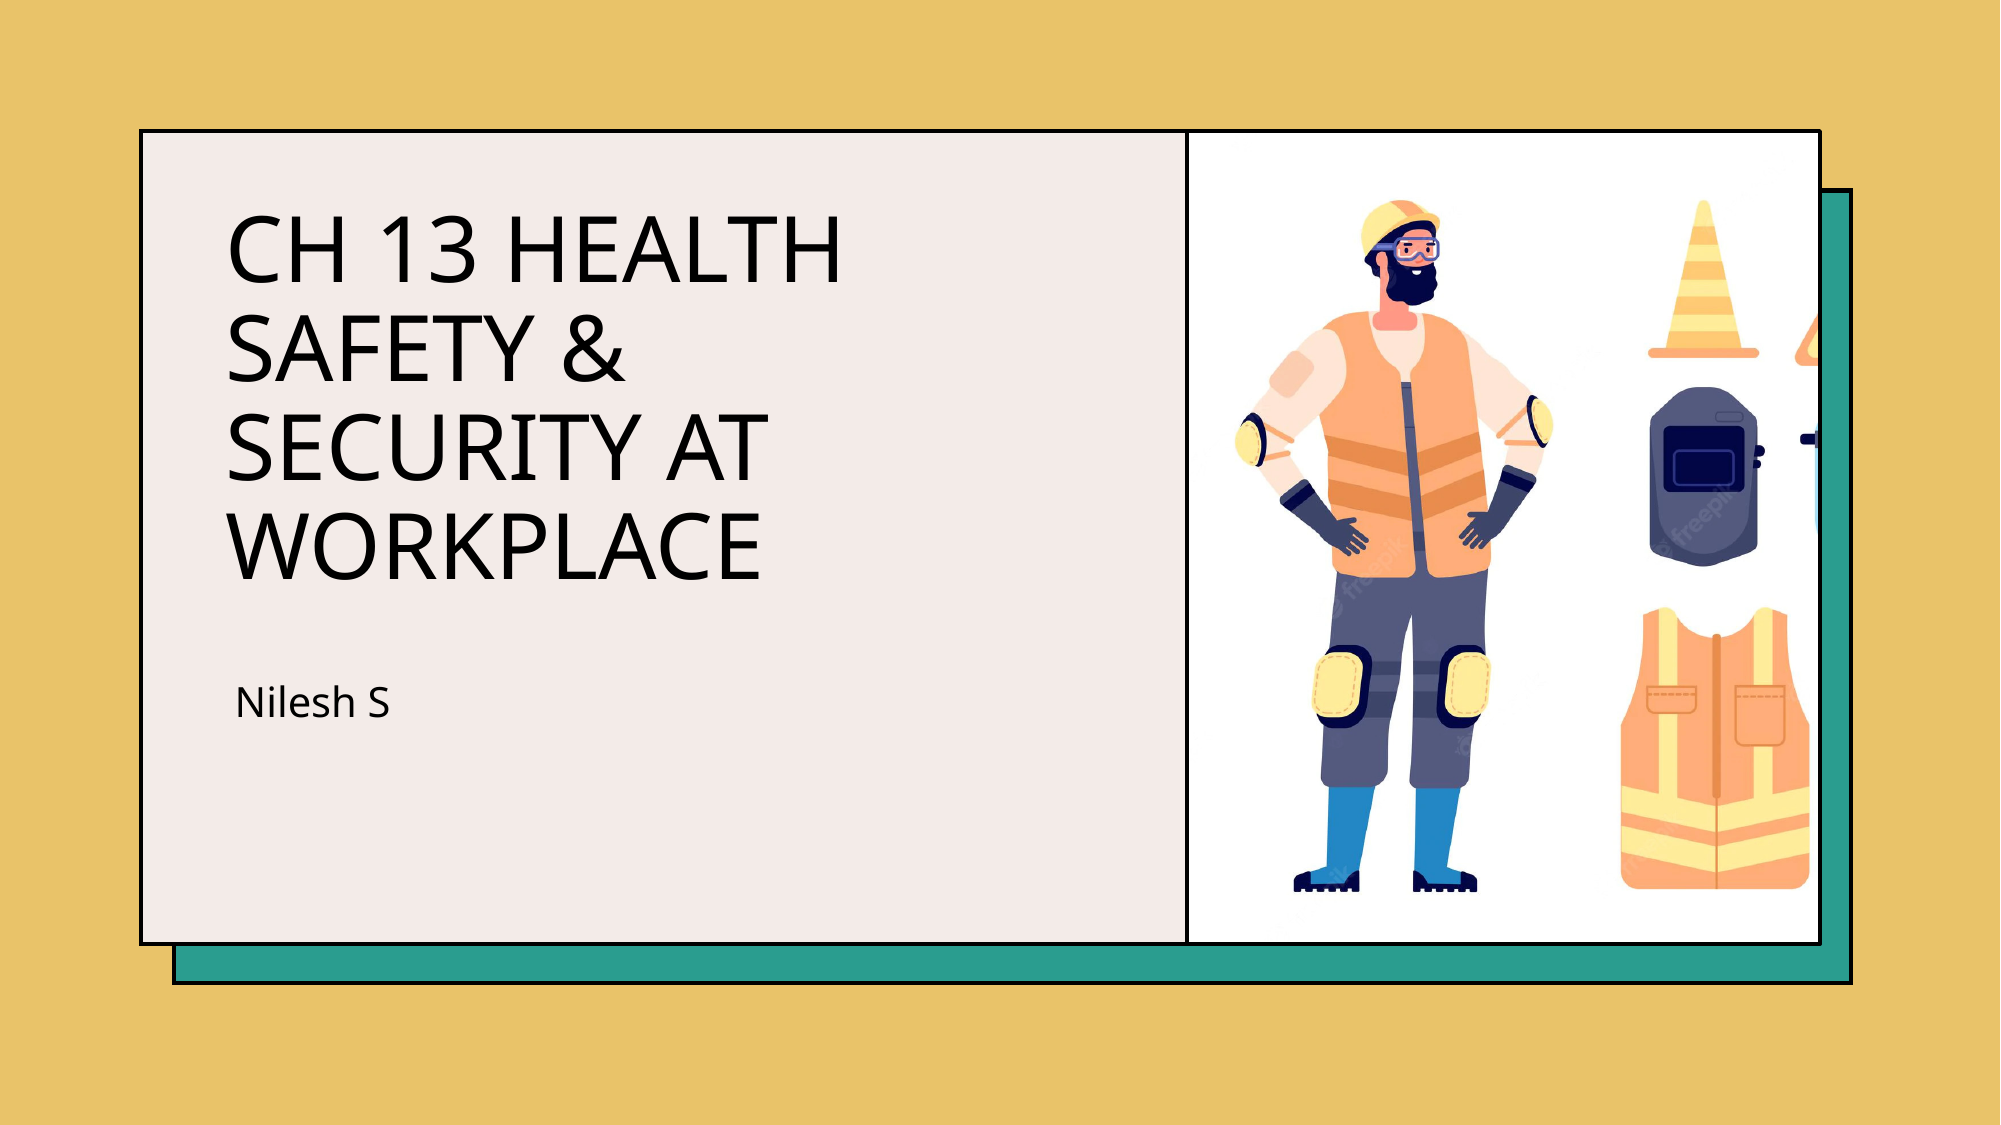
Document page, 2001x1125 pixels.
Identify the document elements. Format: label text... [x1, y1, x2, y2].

title CH 13 HEALTH SAFETY & SECURITY AT WORKPLACE [210, 326, 1010, 607]
picture [1188, 133, 1818, 942]
subtitle Nilesh S [210, 658, 1010, 762]
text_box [1808, 427, 1814, 491]
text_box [1803, 315, 1814, 365]
